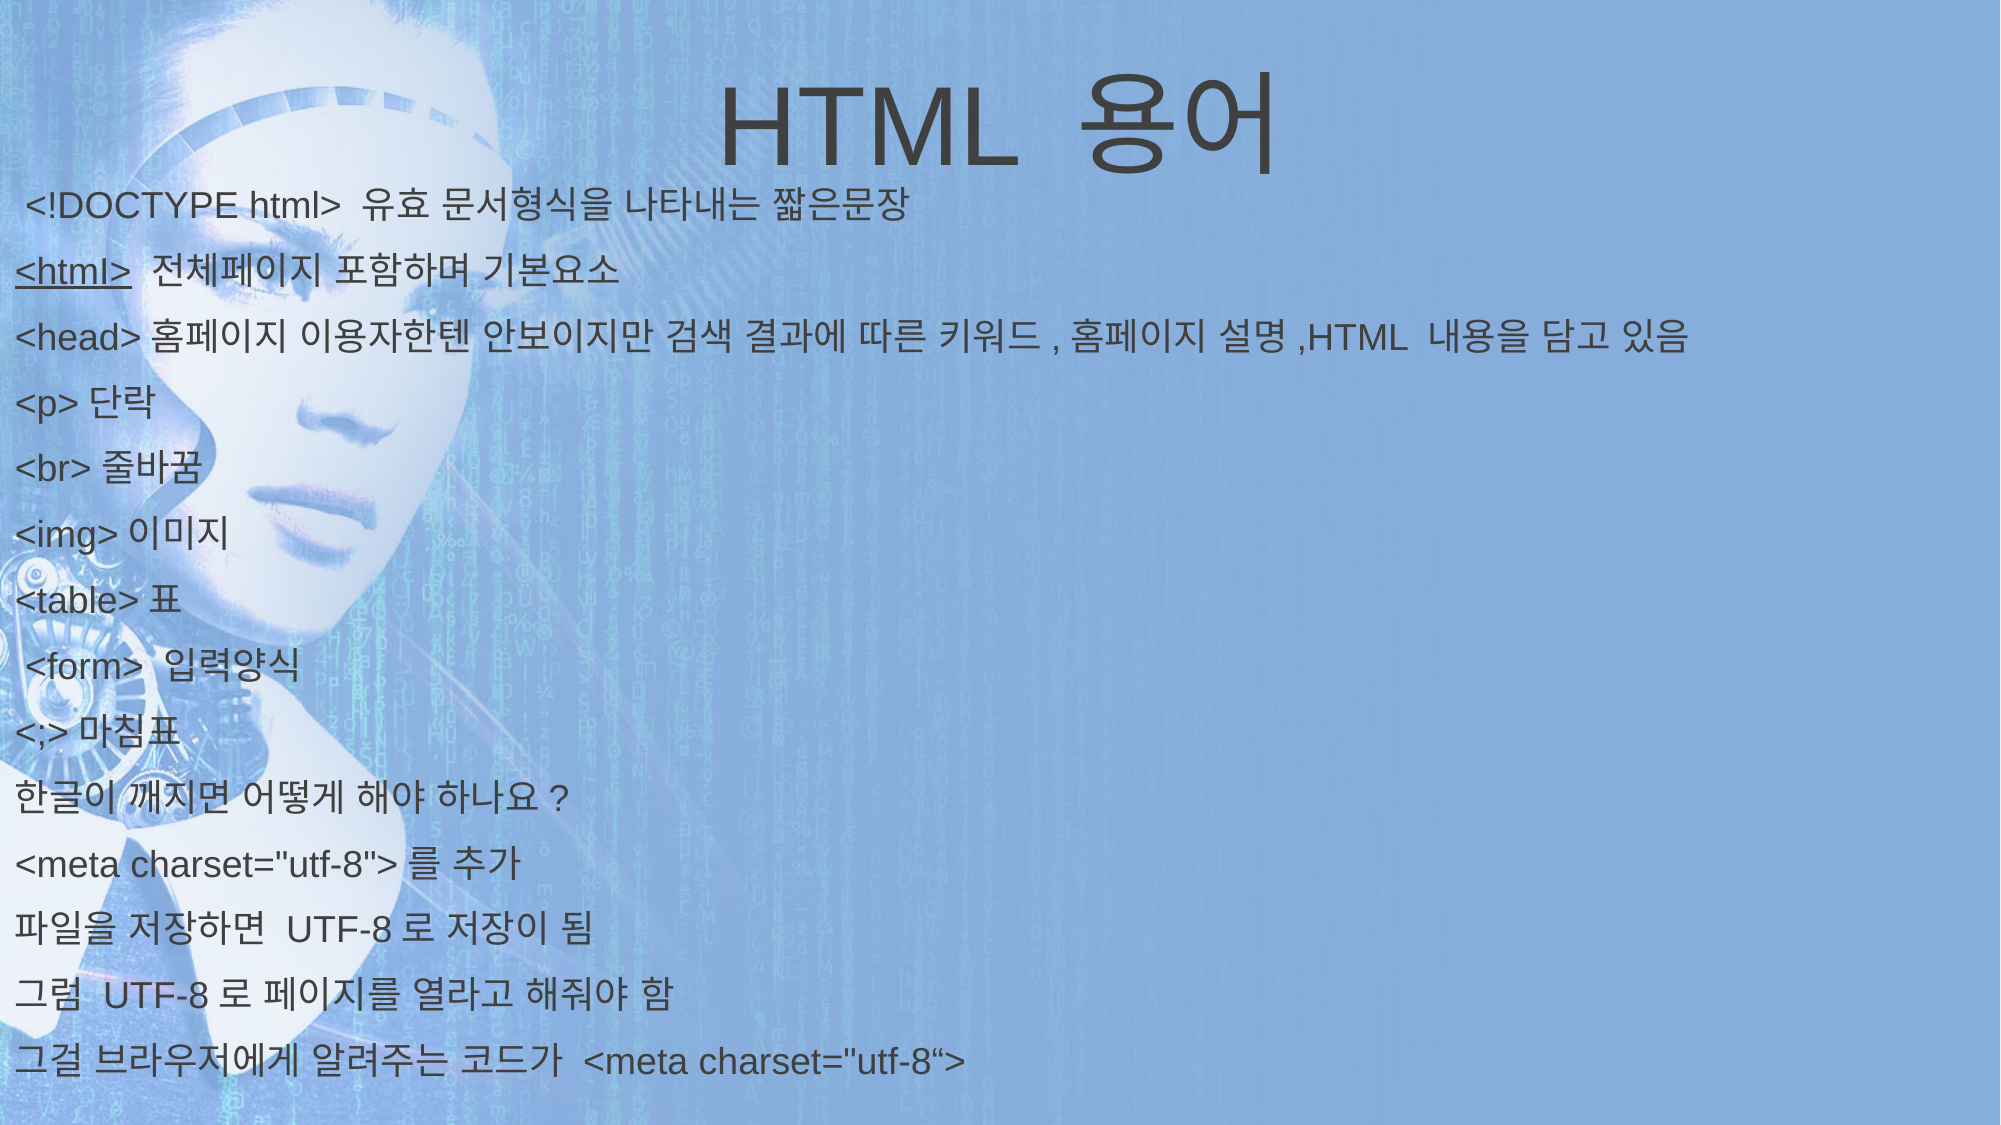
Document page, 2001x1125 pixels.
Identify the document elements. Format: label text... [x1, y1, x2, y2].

list <!DOCTYPE html> 유효 문서형식을 나타내는 짧은문장 <htmI> 전체페이지 포함하며 기본요소 <head>홈페이지 이용자한텐 안보이지만 검색 결과에 따른 키워드,홈페이지 설명,HTML 내용을 담고 있음 <p>단락 <br>줄바꿈 <img>이미지 <table>표 <form> 입력양식 <;>마침표 한글이 깨지면 어떻게 해야 하나요? <meta charset="utf-8">를 추가 파일을 저장하면 UTF-8로 저장이 됨 그럼 UTF-8로 페이지를 열라고 해줘야 함 그걸 브라우저에게 알려주는 코드가 <meta charset="utf-8“> [0, 204, 2000, 1125]
picture [0, 0, 2001, 1125]
list HTML 용어 [0, 55, 2000, 186]
